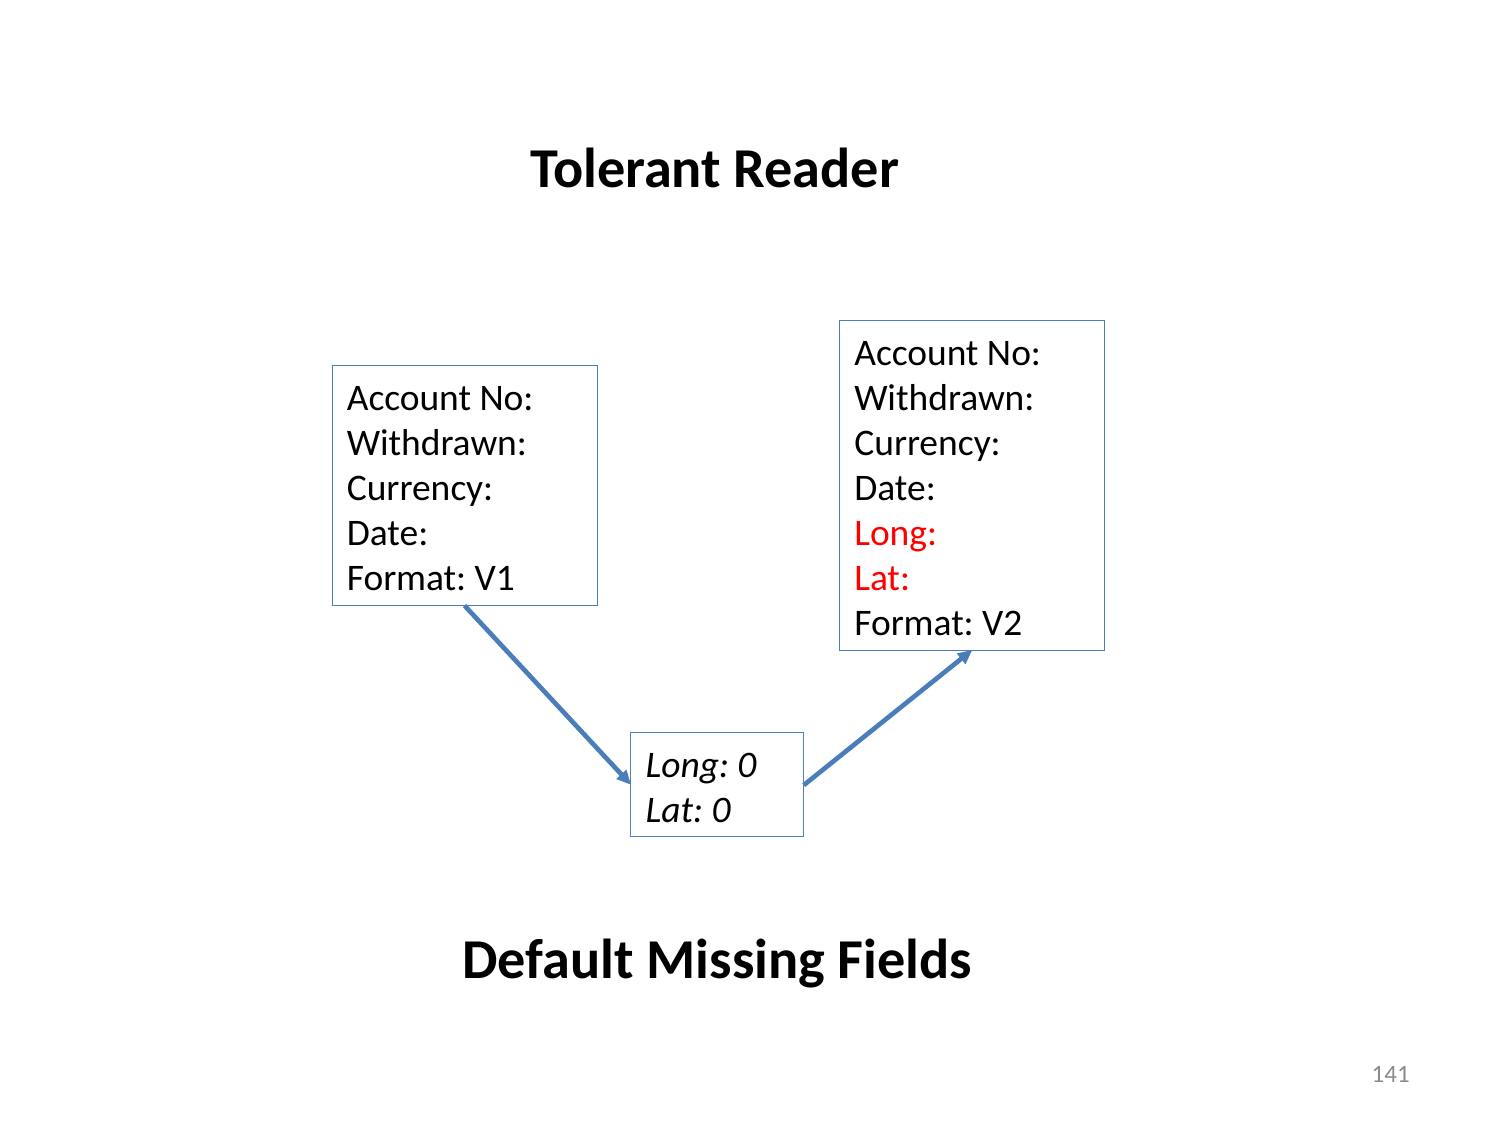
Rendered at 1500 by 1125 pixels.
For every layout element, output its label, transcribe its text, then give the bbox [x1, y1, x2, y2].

slide_number 141 [1074, 1042, 1425, 1103]
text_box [464, 608, 632, 786]
text_box Default Missing Fields [437, 914, 997, 997]
text_box Long: 0 Lat: 0 [630, 732, 804, 837]
text_box Tolerant Reader [435, 123, 995, 207]
text_box Account No: Withdrawn: Currency: Date: Long: Lat: Format: V2 [839, 320, 1105, 651]
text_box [803, 653, 973, 786]
text_box Account No: Withdrawn: Currency: Date: Format: V1 [332, 365, 598, 606]
